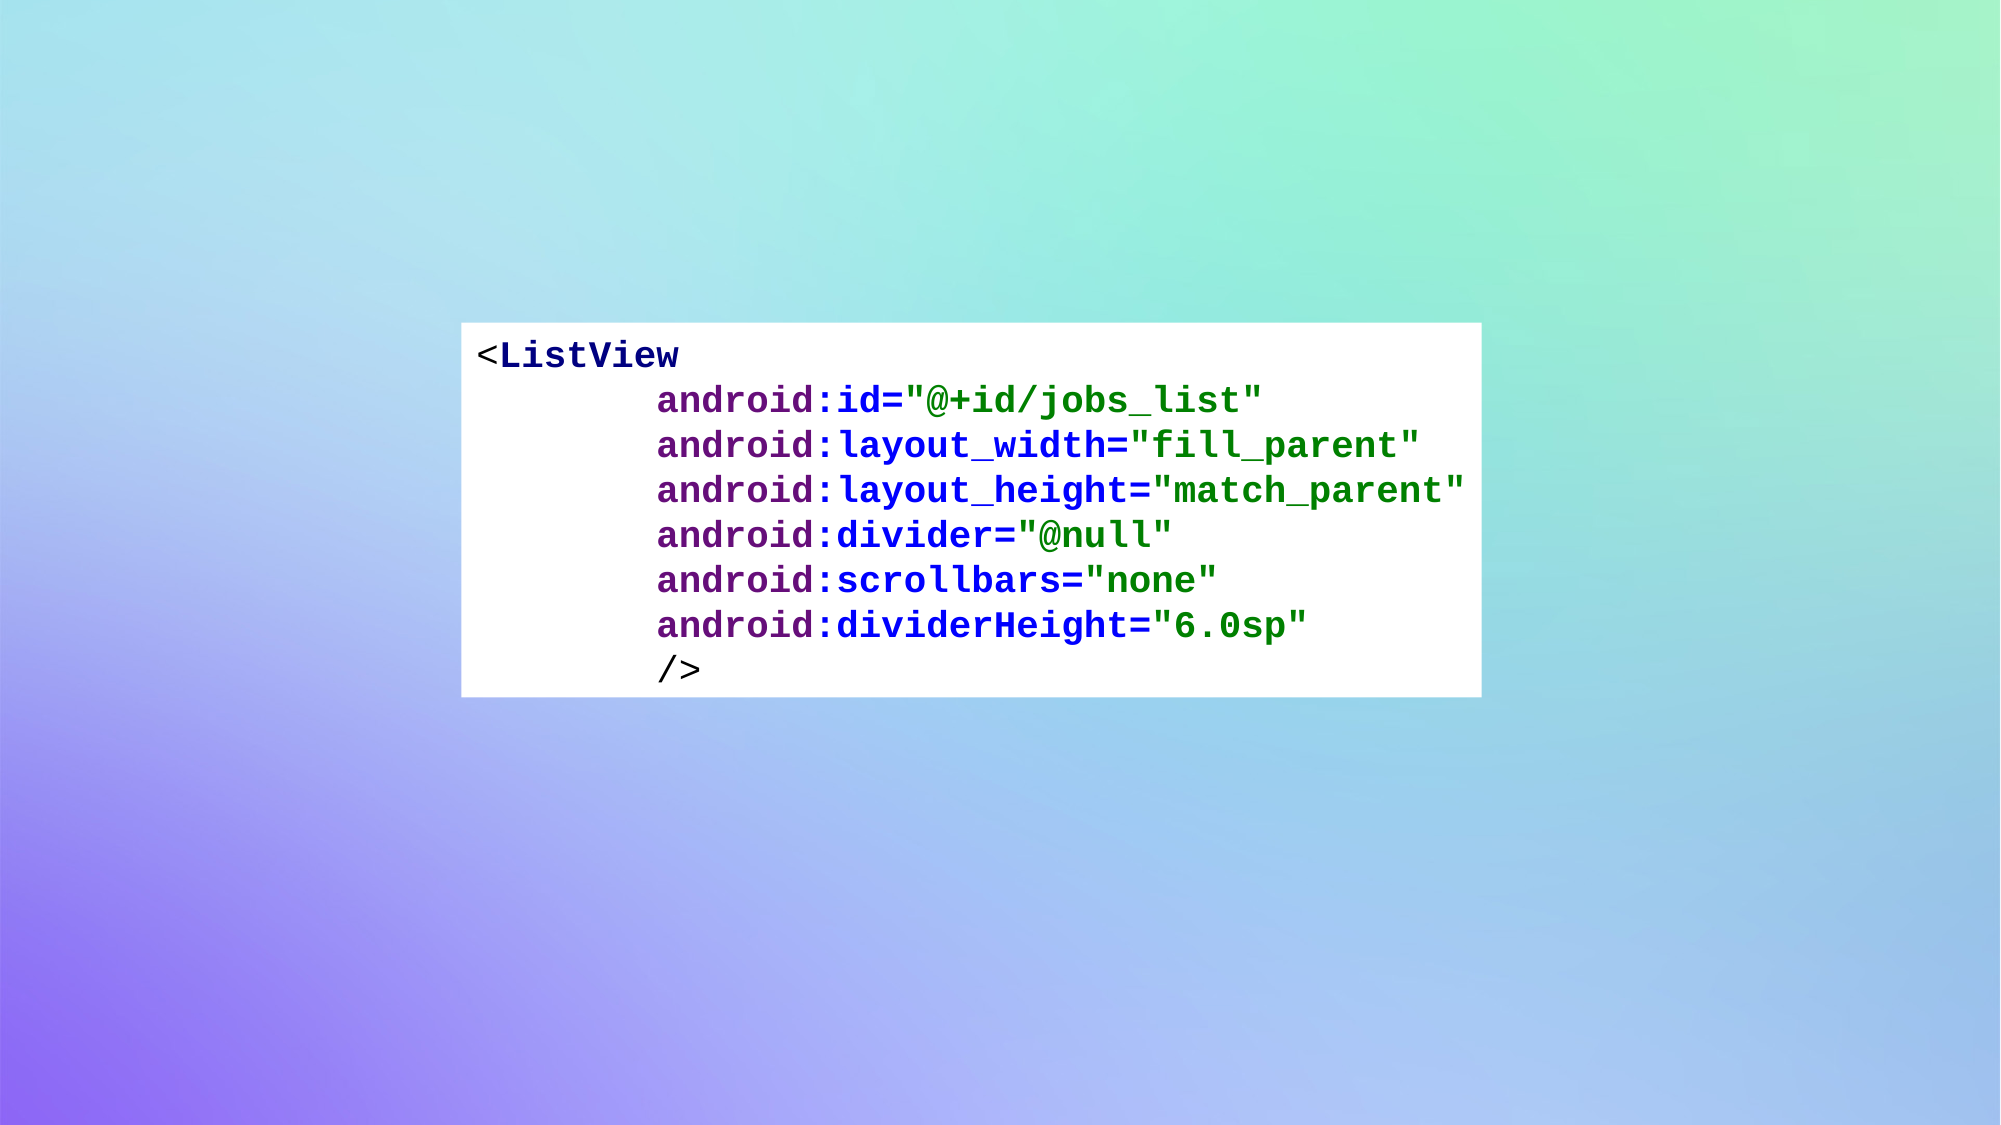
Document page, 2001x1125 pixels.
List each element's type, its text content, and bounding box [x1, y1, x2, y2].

picture [0, 0, 2001, 1125]
text_box <ListView android:id="@+id/jobs_list" android:layout_width="fill_parent" android:layout_height="match_parent" android:divider="@null" android:scrollbars="none" android:dividerHeight="6.0sp" /> [461, 322, 1482, 698]
